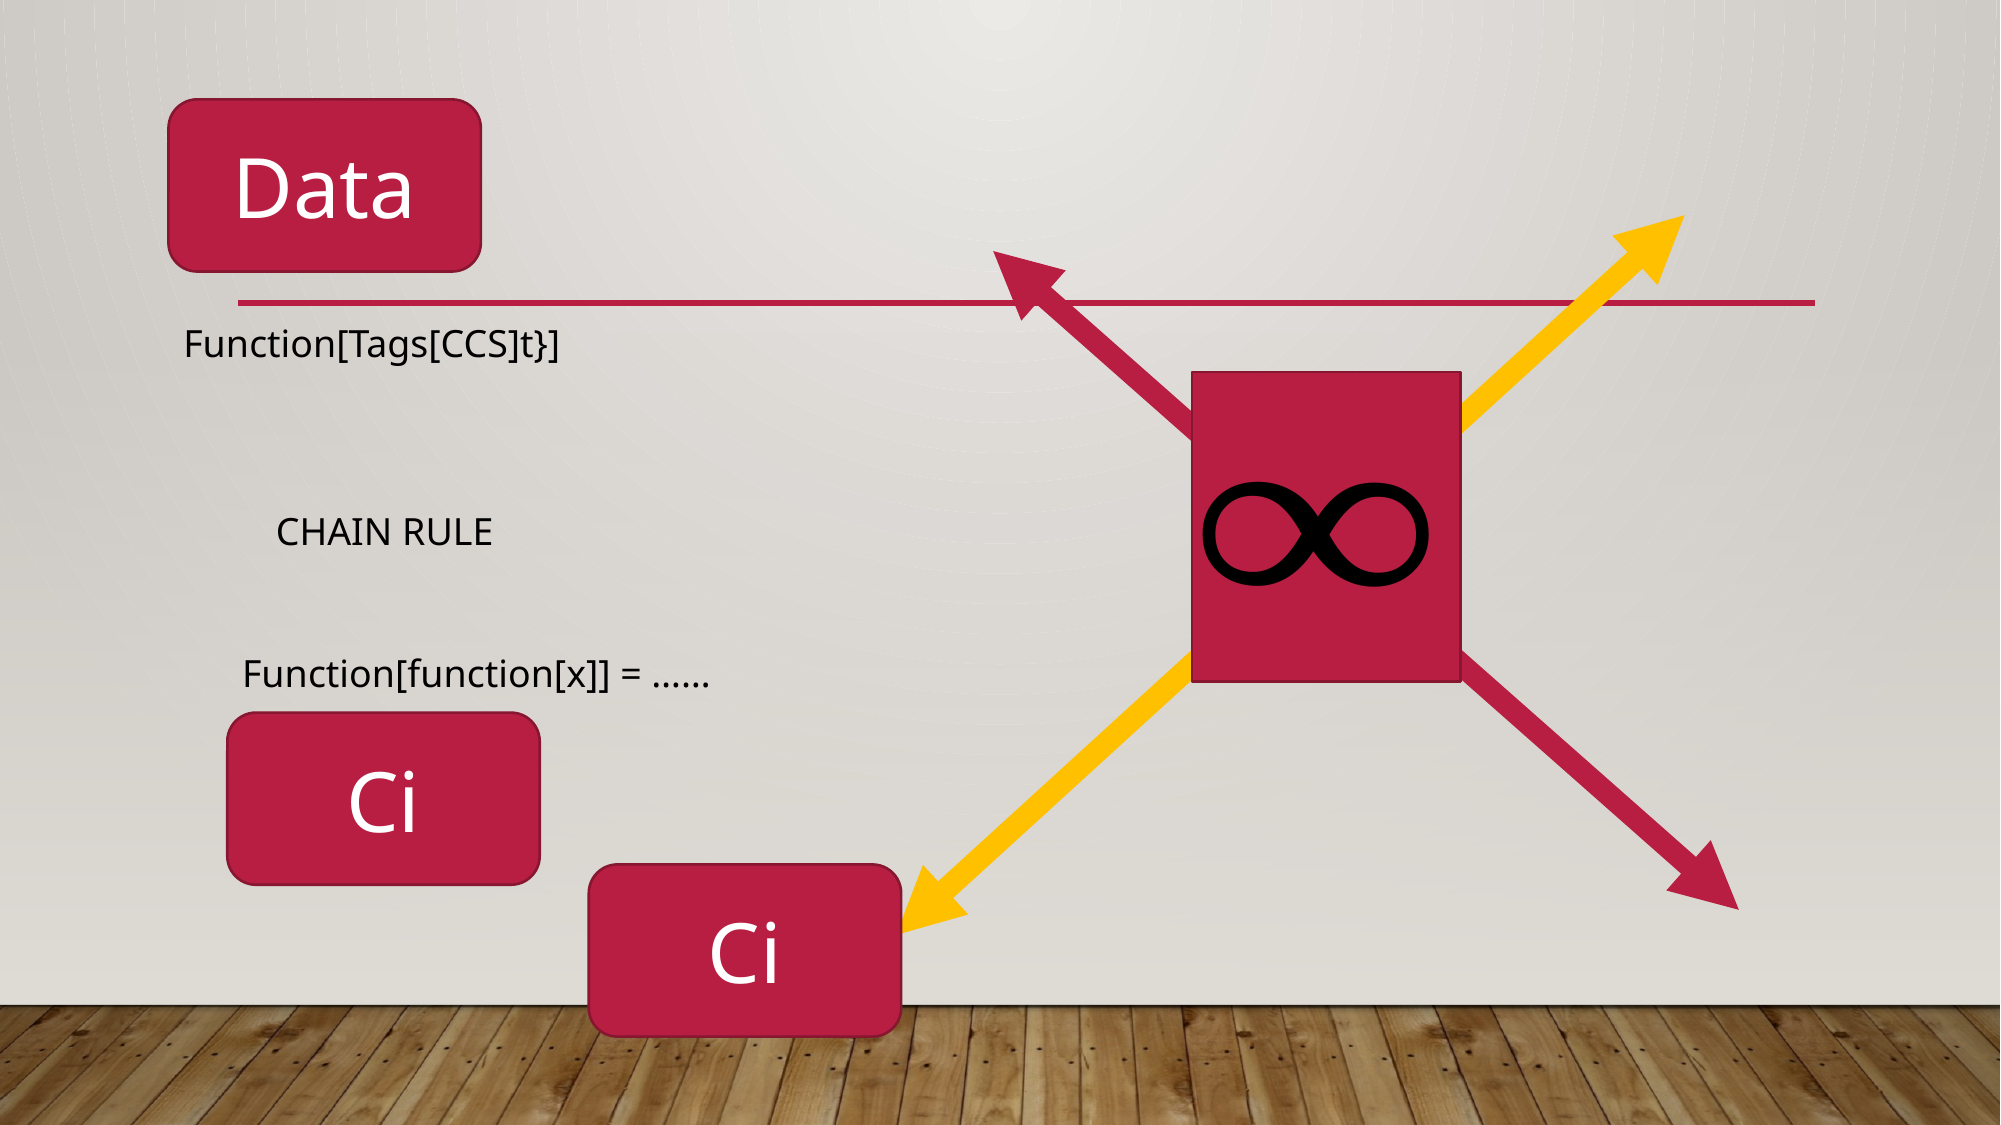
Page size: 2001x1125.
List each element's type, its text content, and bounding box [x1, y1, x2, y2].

text_box Function[Tags[CCS]t}] [168, 312, 779, 373]
text_box Function[function[x]] = …… [227, 642, 837, 838]
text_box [895, 214, 1685, 936]
text_box CHAIN RULE [261, 500, 871, 560]
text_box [992, 250, 1740, 911]
text_box Ci [587, 863, 903, 1038]
text_box Data [167, 98, 483, 273]
text_box Ci [225, 711, 542, 887]
picture [0, 1005, 2000, 1125]
